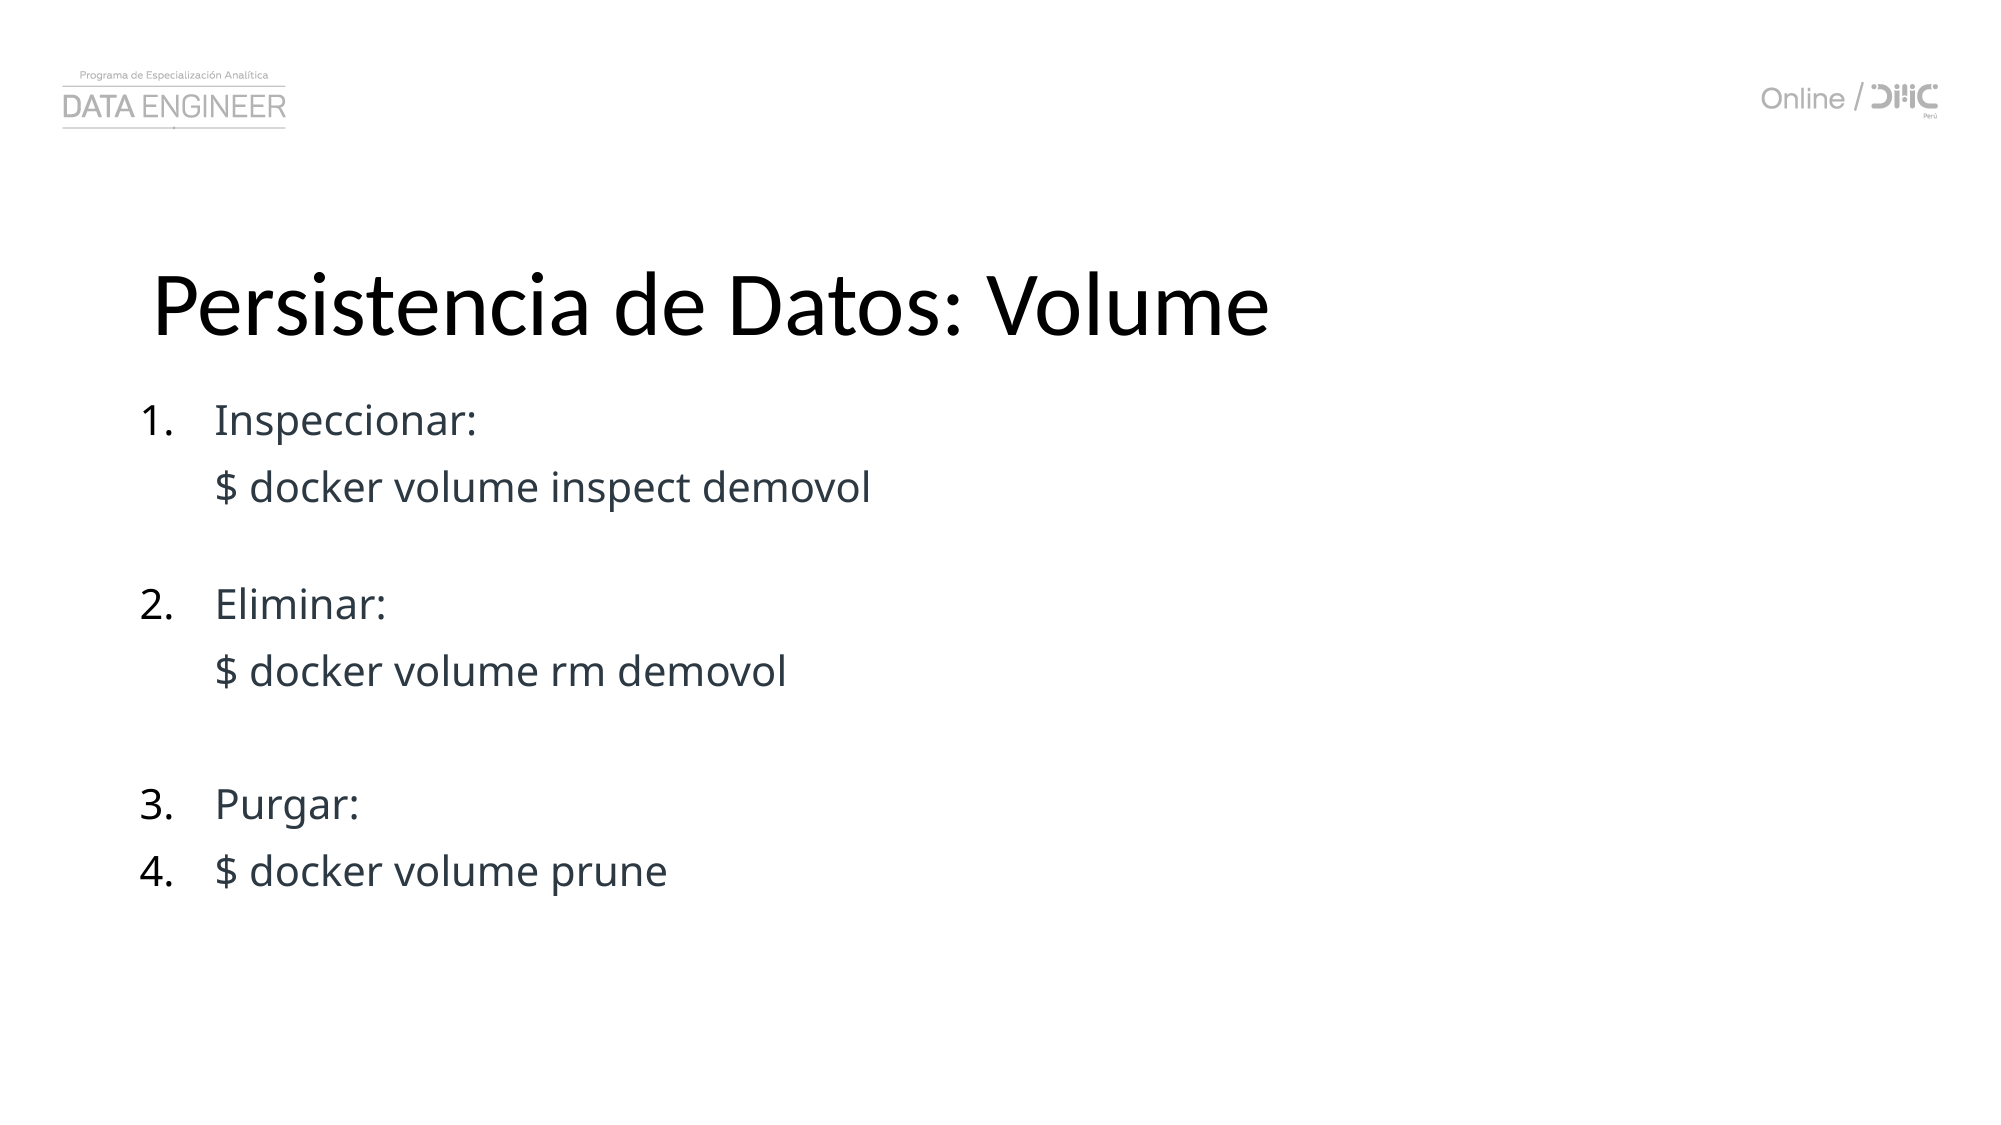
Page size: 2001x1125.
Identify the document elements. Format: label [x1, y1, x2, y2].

list [0, 0, 2000, 1125]
